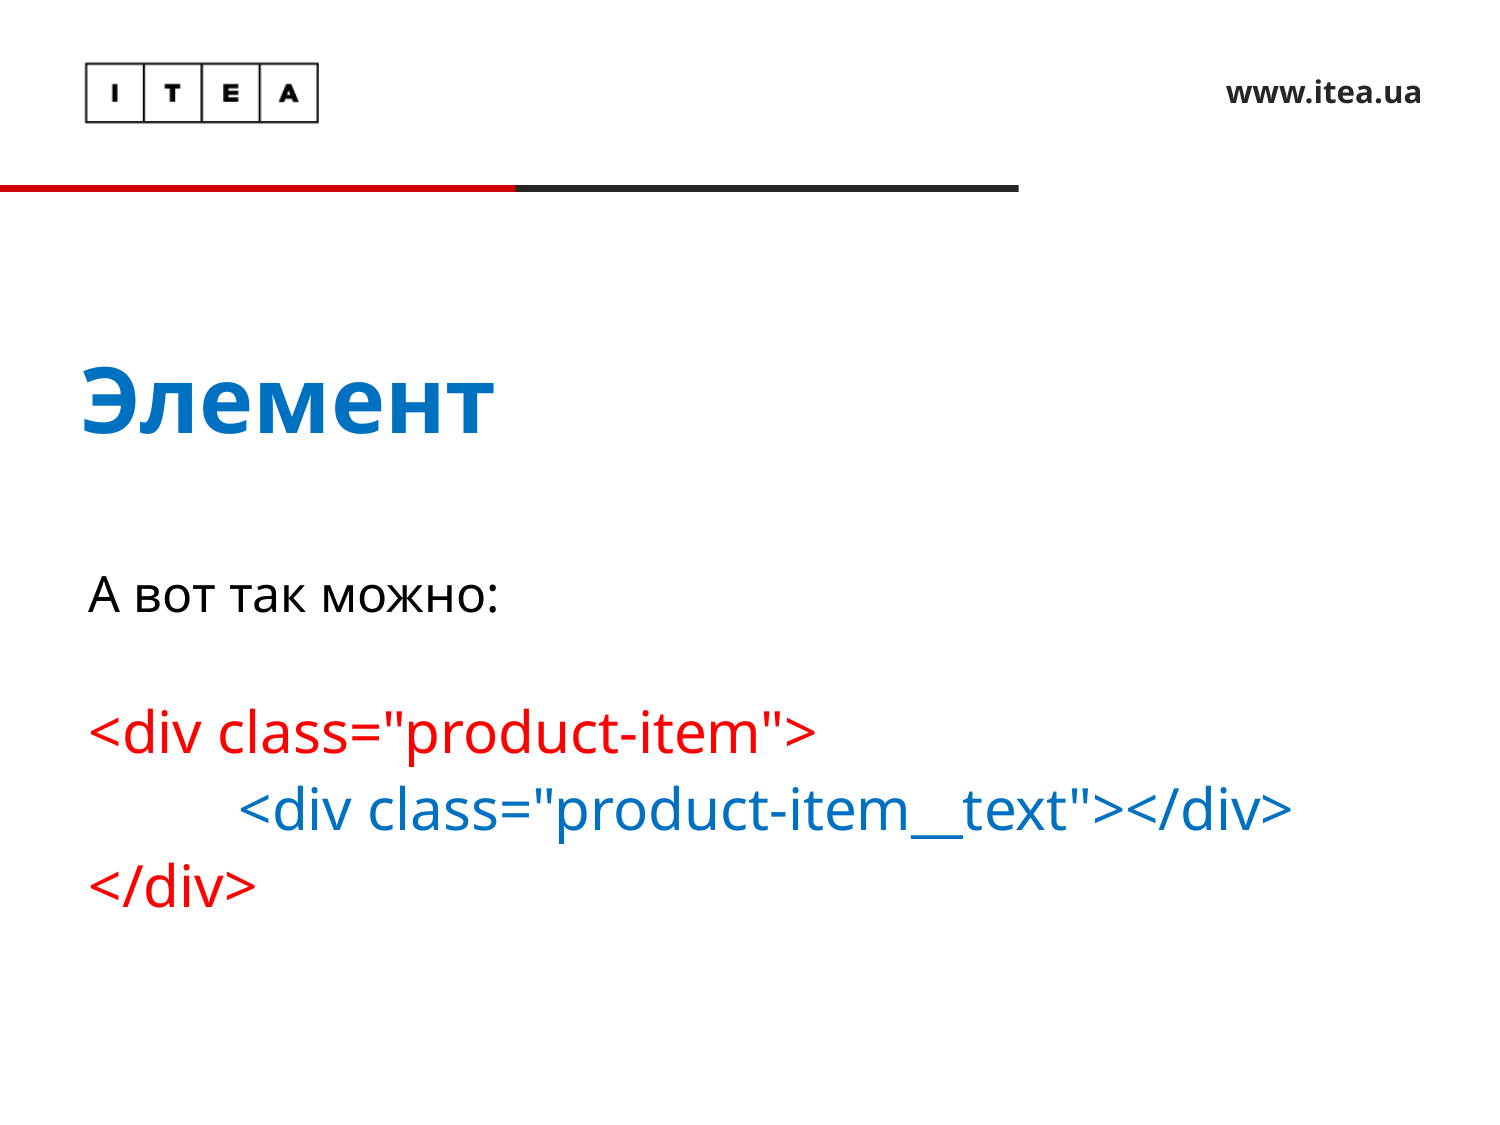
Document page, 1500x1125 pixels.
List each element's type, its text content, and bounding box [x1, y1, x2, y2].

text_box [516, 185, 1019, 192]
list А вот так можно: <div class="product-item"> <div class="product-item__text"></div> </div> [74, 549, 1416, 1036]
text_box www.itea.ua [1172, 66, 1477, 115]
picture [57, 49, 344, 133]
title Элемент [65, 323, 1425, 421]
text_box [0, 185, 516, 192]
